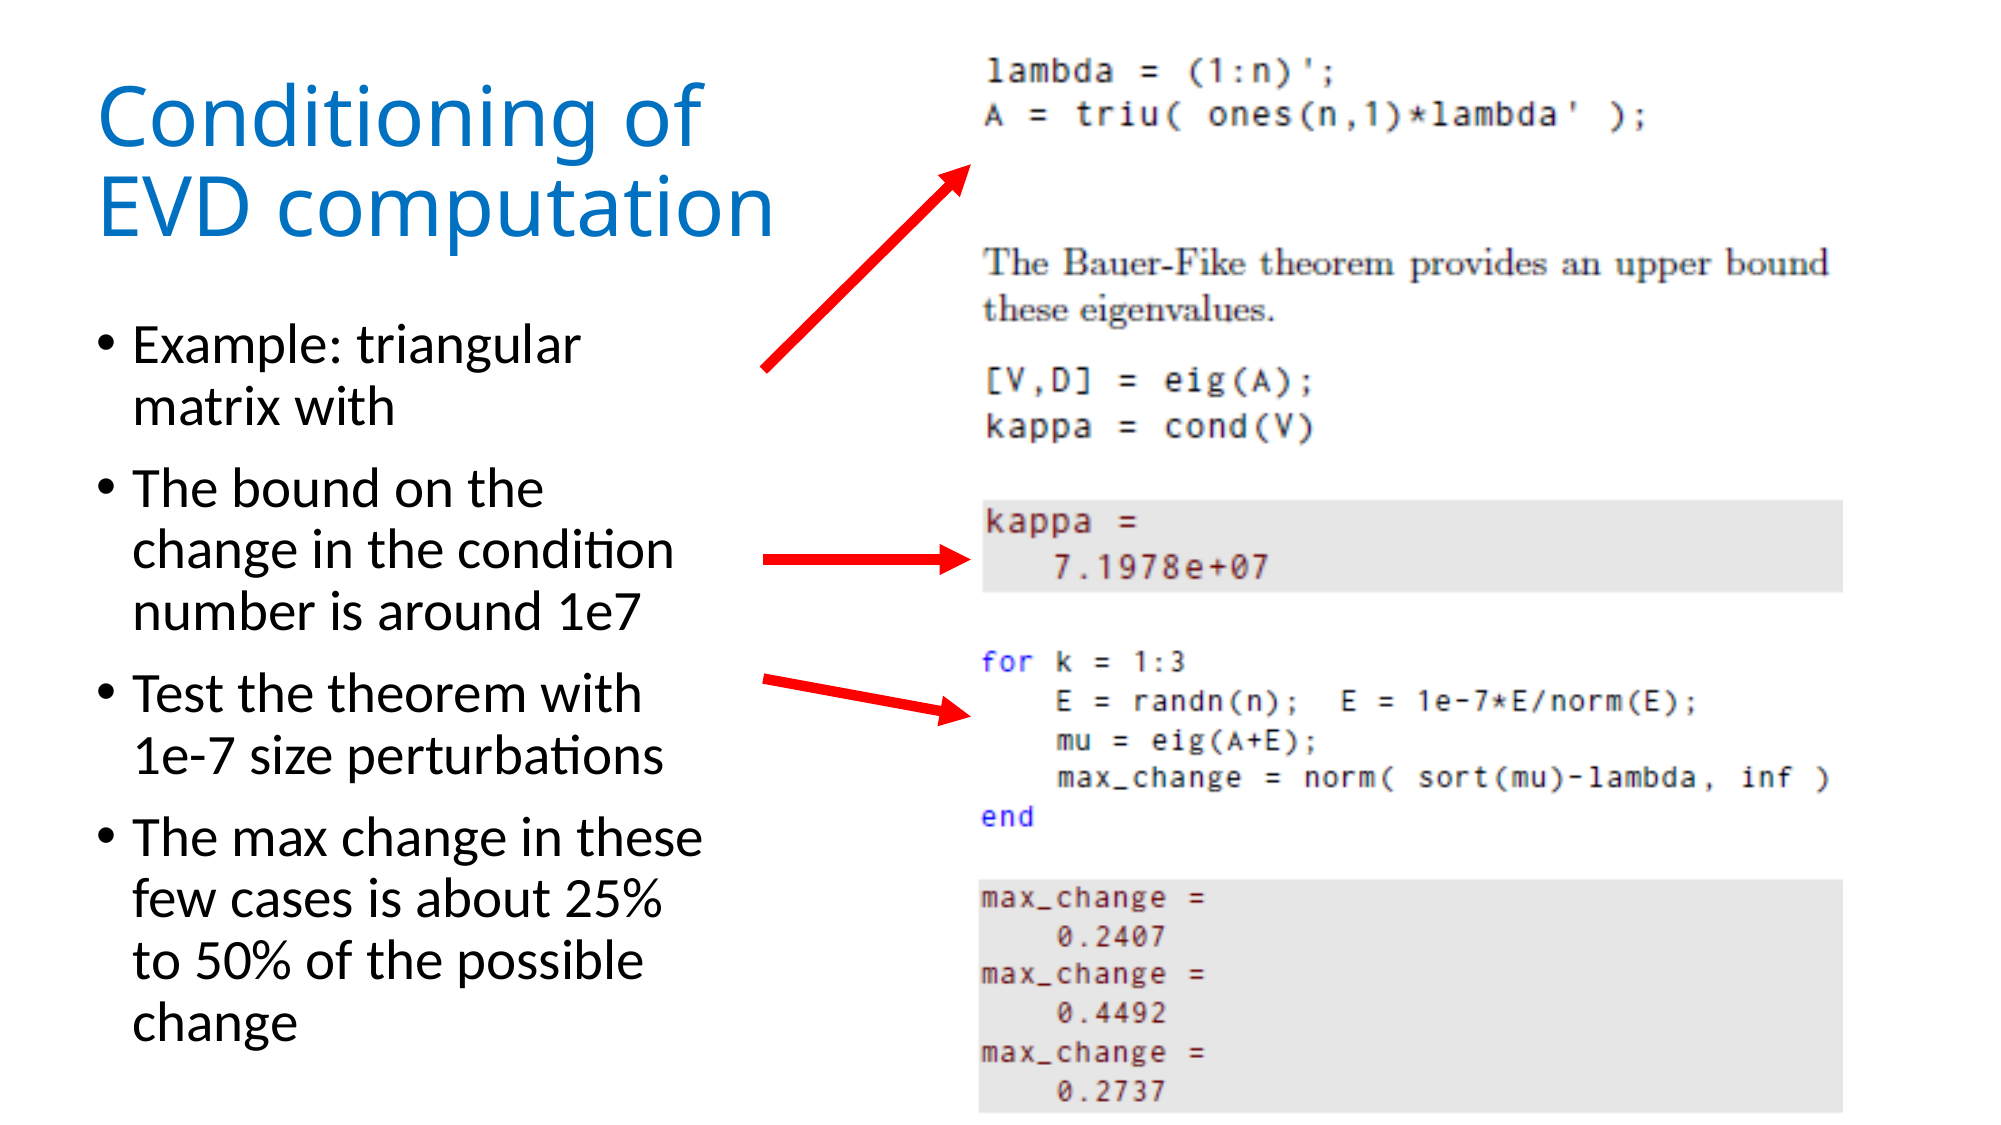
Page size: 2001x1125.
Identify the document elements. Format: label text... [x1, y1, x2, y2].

title Conditioning of EVD computation [80, 21, 793, 308]
picture [970, 37, 1843, 623]
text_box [763, 678, 971, 717]
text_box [763, 164, 971, 371]
picture [970, 633, 1843, 1125]
